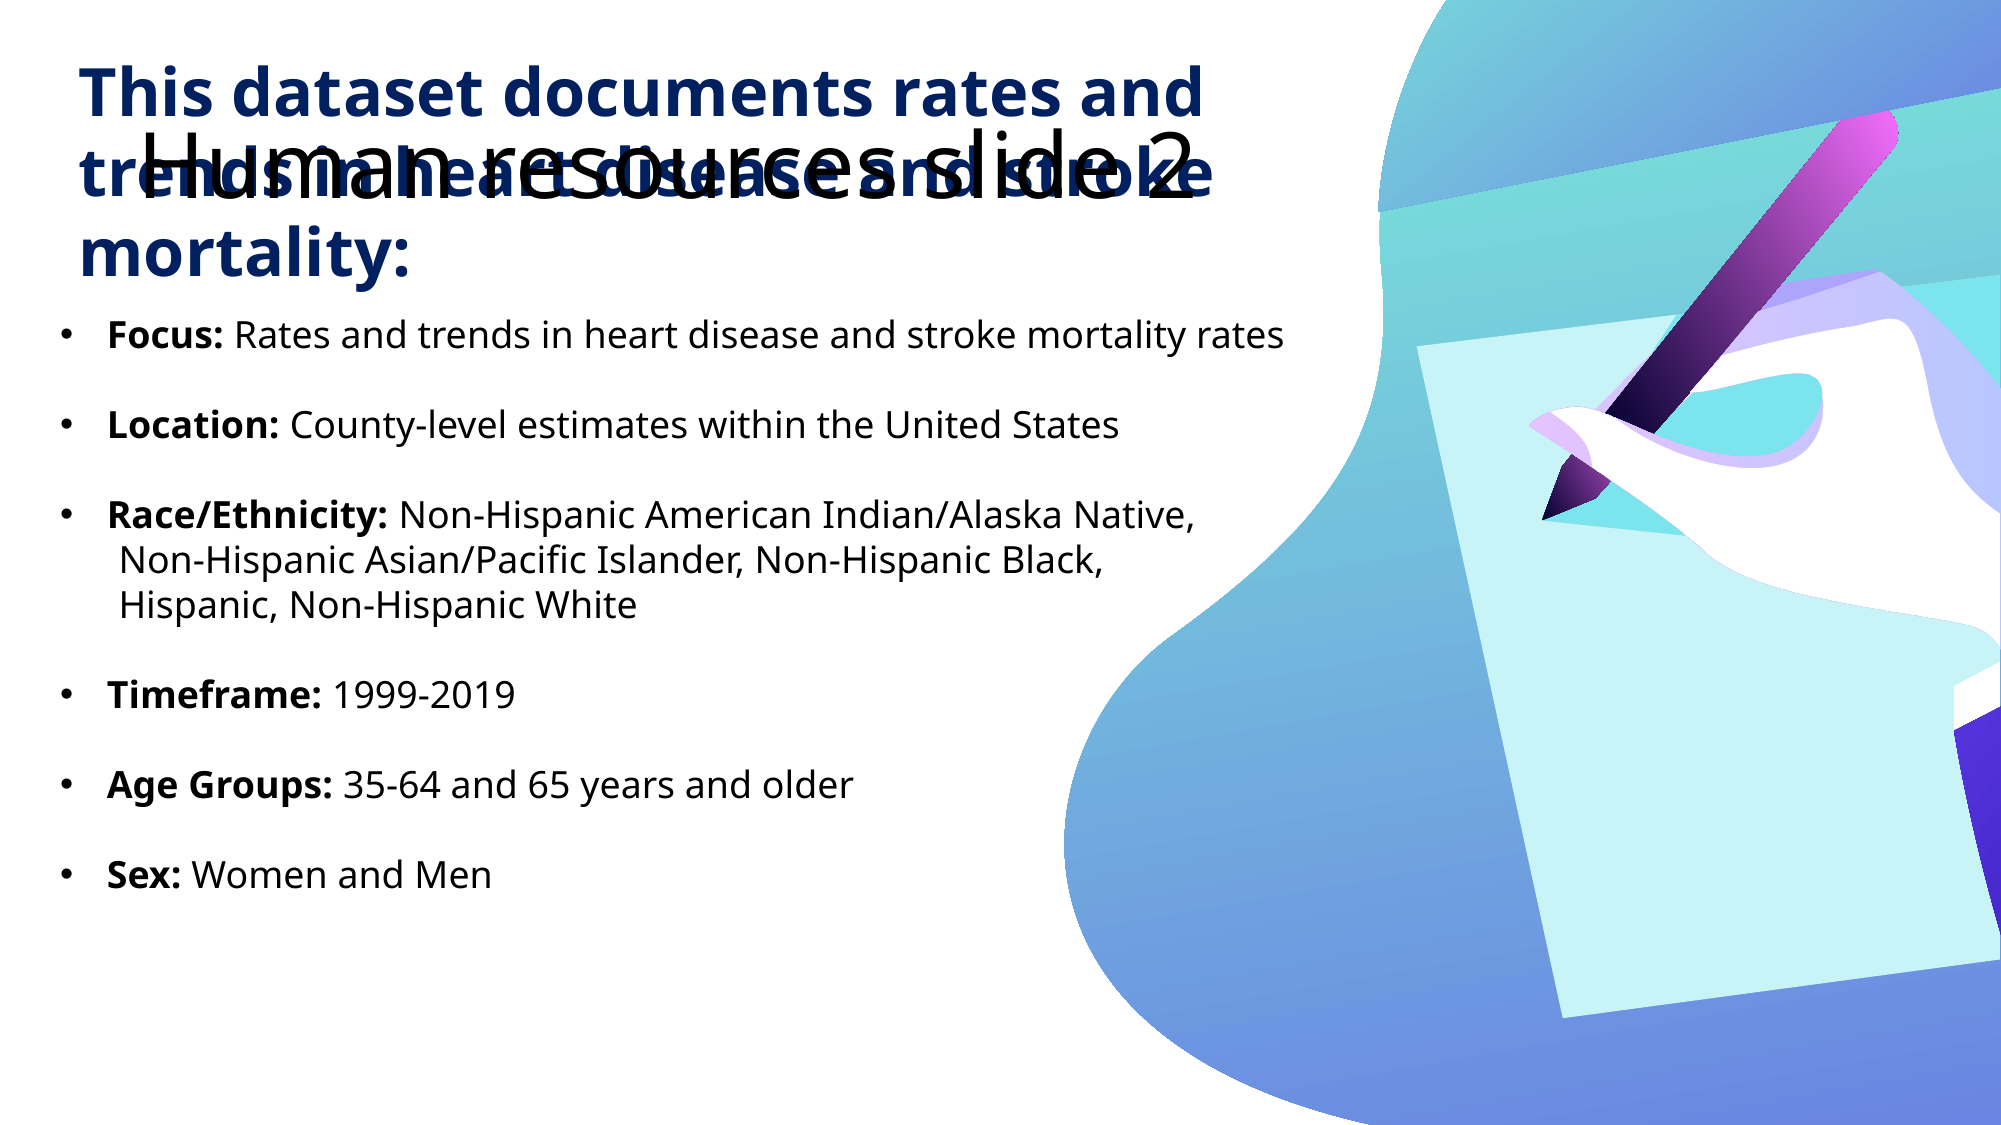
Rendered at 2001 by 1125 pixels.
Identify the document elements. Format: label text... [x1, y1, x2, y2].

title Human resources slide 2 [137, 59, 960, 278]
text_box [960, 0, 2000, 1125]
text_box This dataset documents rates and trends in heart disease and stroke mortality: [78, 50, 960, 291]
text_box Focus: Rates and trends in heart disease and stroke mortality rates Location: County-level estimates within the United States Race/Ethnicity: Non-Hispanic American Indian/Alaska Native, Non-Hispanic Asian/Pacific Islander, Non-Hispanic Black, Hispanic, Non-Hispanic White Timeframe: 1999-2019 Age Groups: 35-64 and 65 years and older Sex: Women and Men [45, 303, 960, 944]
